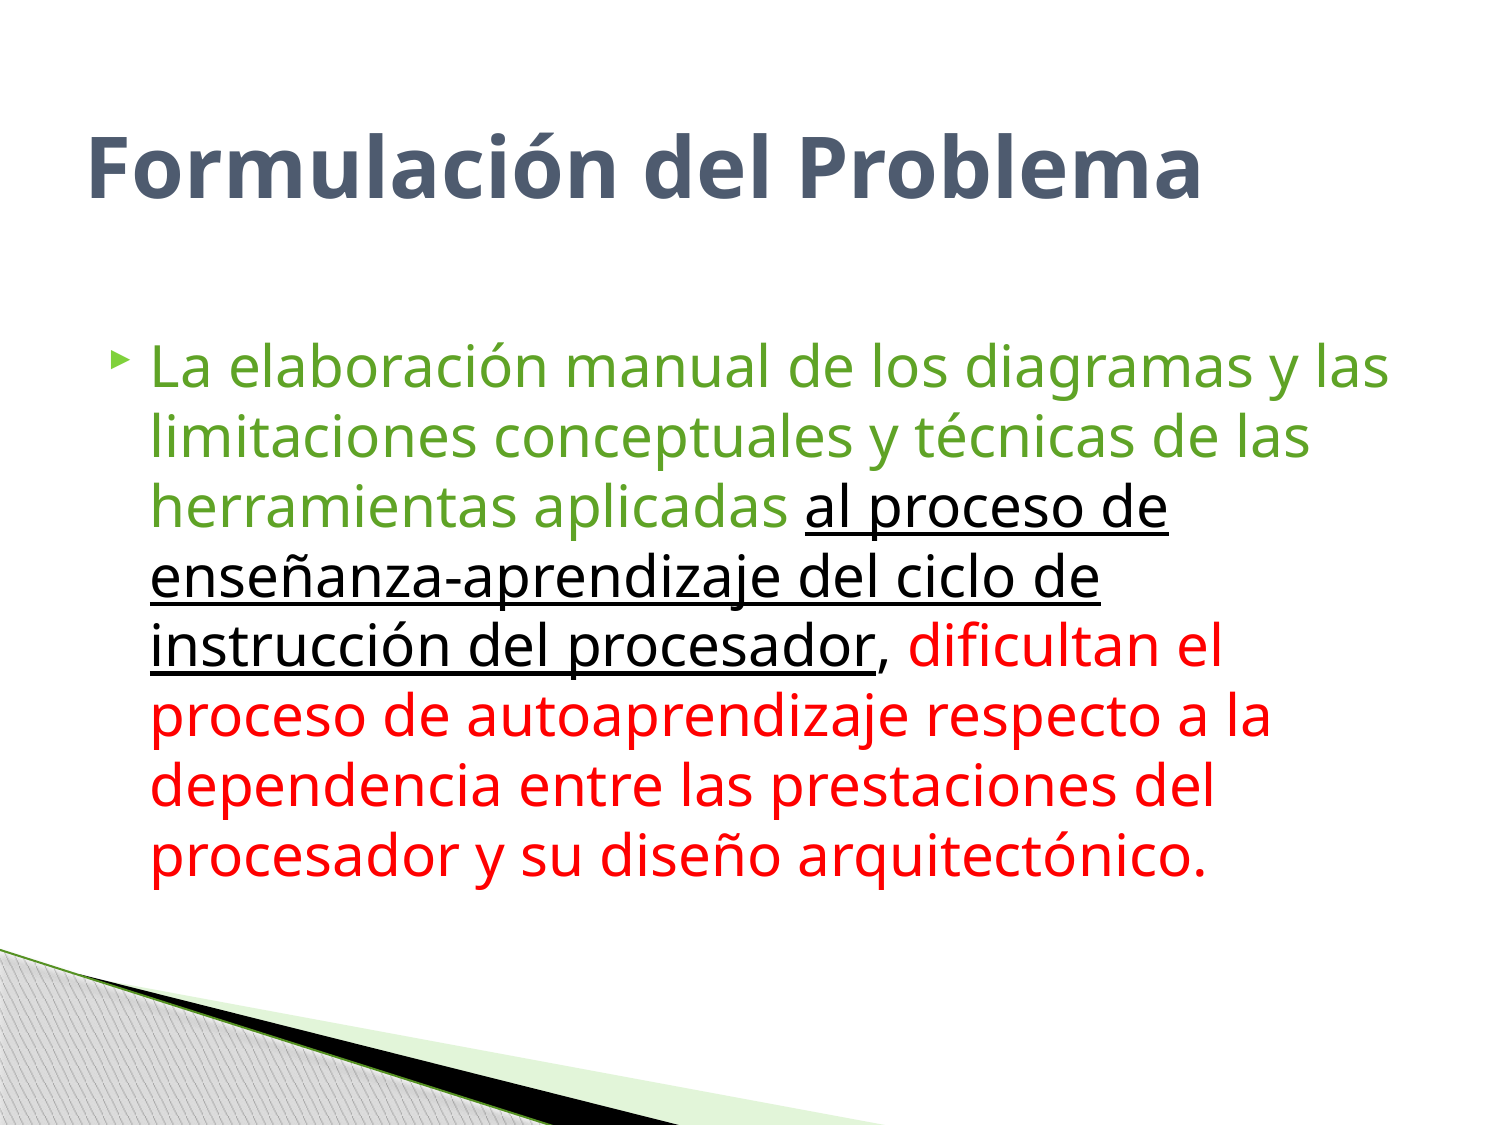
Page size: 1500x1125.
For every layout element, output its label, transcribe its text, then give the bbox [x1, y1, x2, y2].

title Formulación del Problema [70, 70, 1421, 258]
list La elaboración manual de los diagramas y las limitaciones conceptuales y técnicas de las herramientas aplicadas al proceso de enseñanza-aprendizaje del ciclo de instrucción del procesador, dificultan el proceso de autoaprendizaje respecto a la dependencia entre las prestaciones del procesador y su diseño arquitectónico. [75, 243, 1425, 986]
